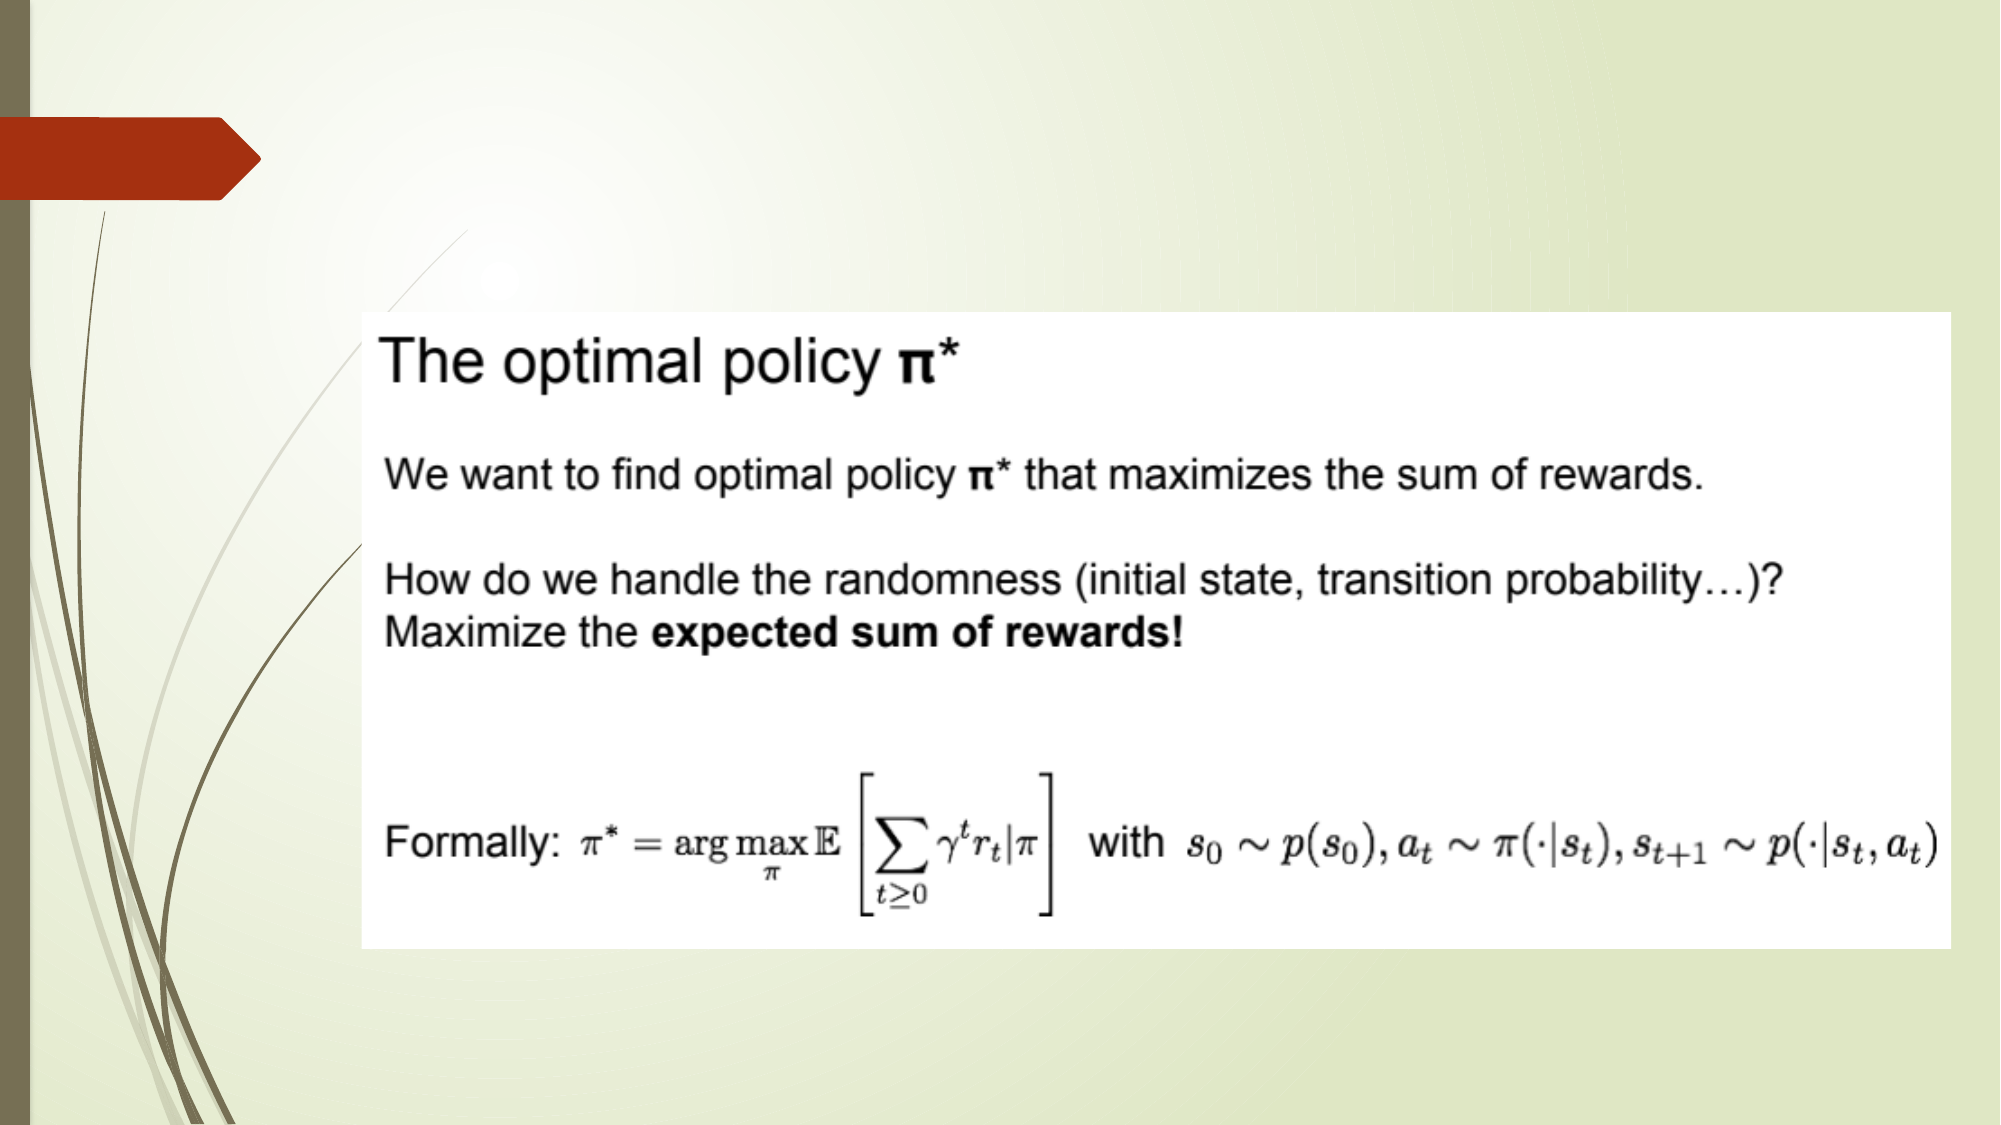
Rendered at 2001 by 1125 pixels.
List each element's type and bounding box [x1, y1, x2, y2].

list [361, 312, 1952, 950]
